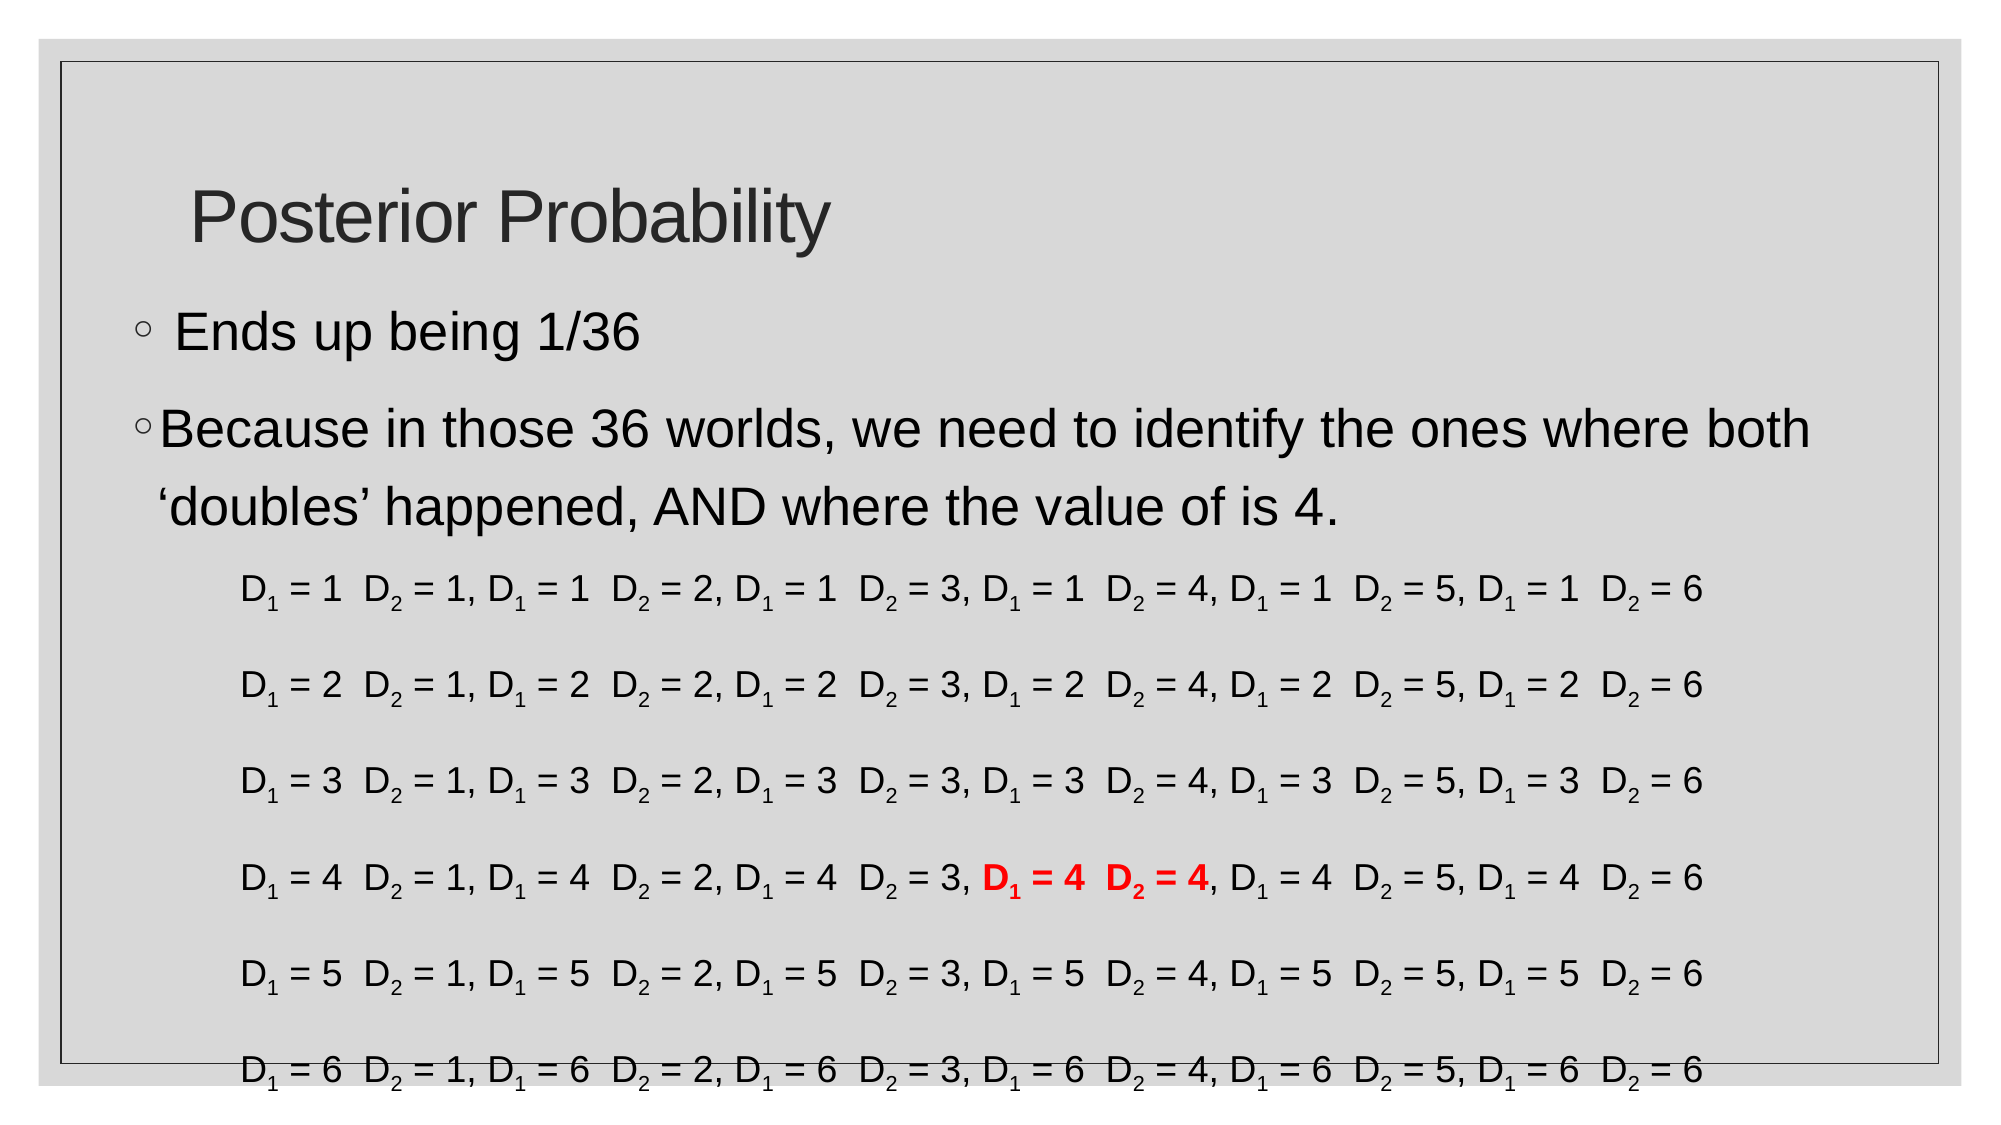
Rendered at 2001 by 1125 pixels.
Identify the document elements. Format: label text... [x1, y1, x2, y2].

title Posterior Probability [174, 105, 1825, 331]
